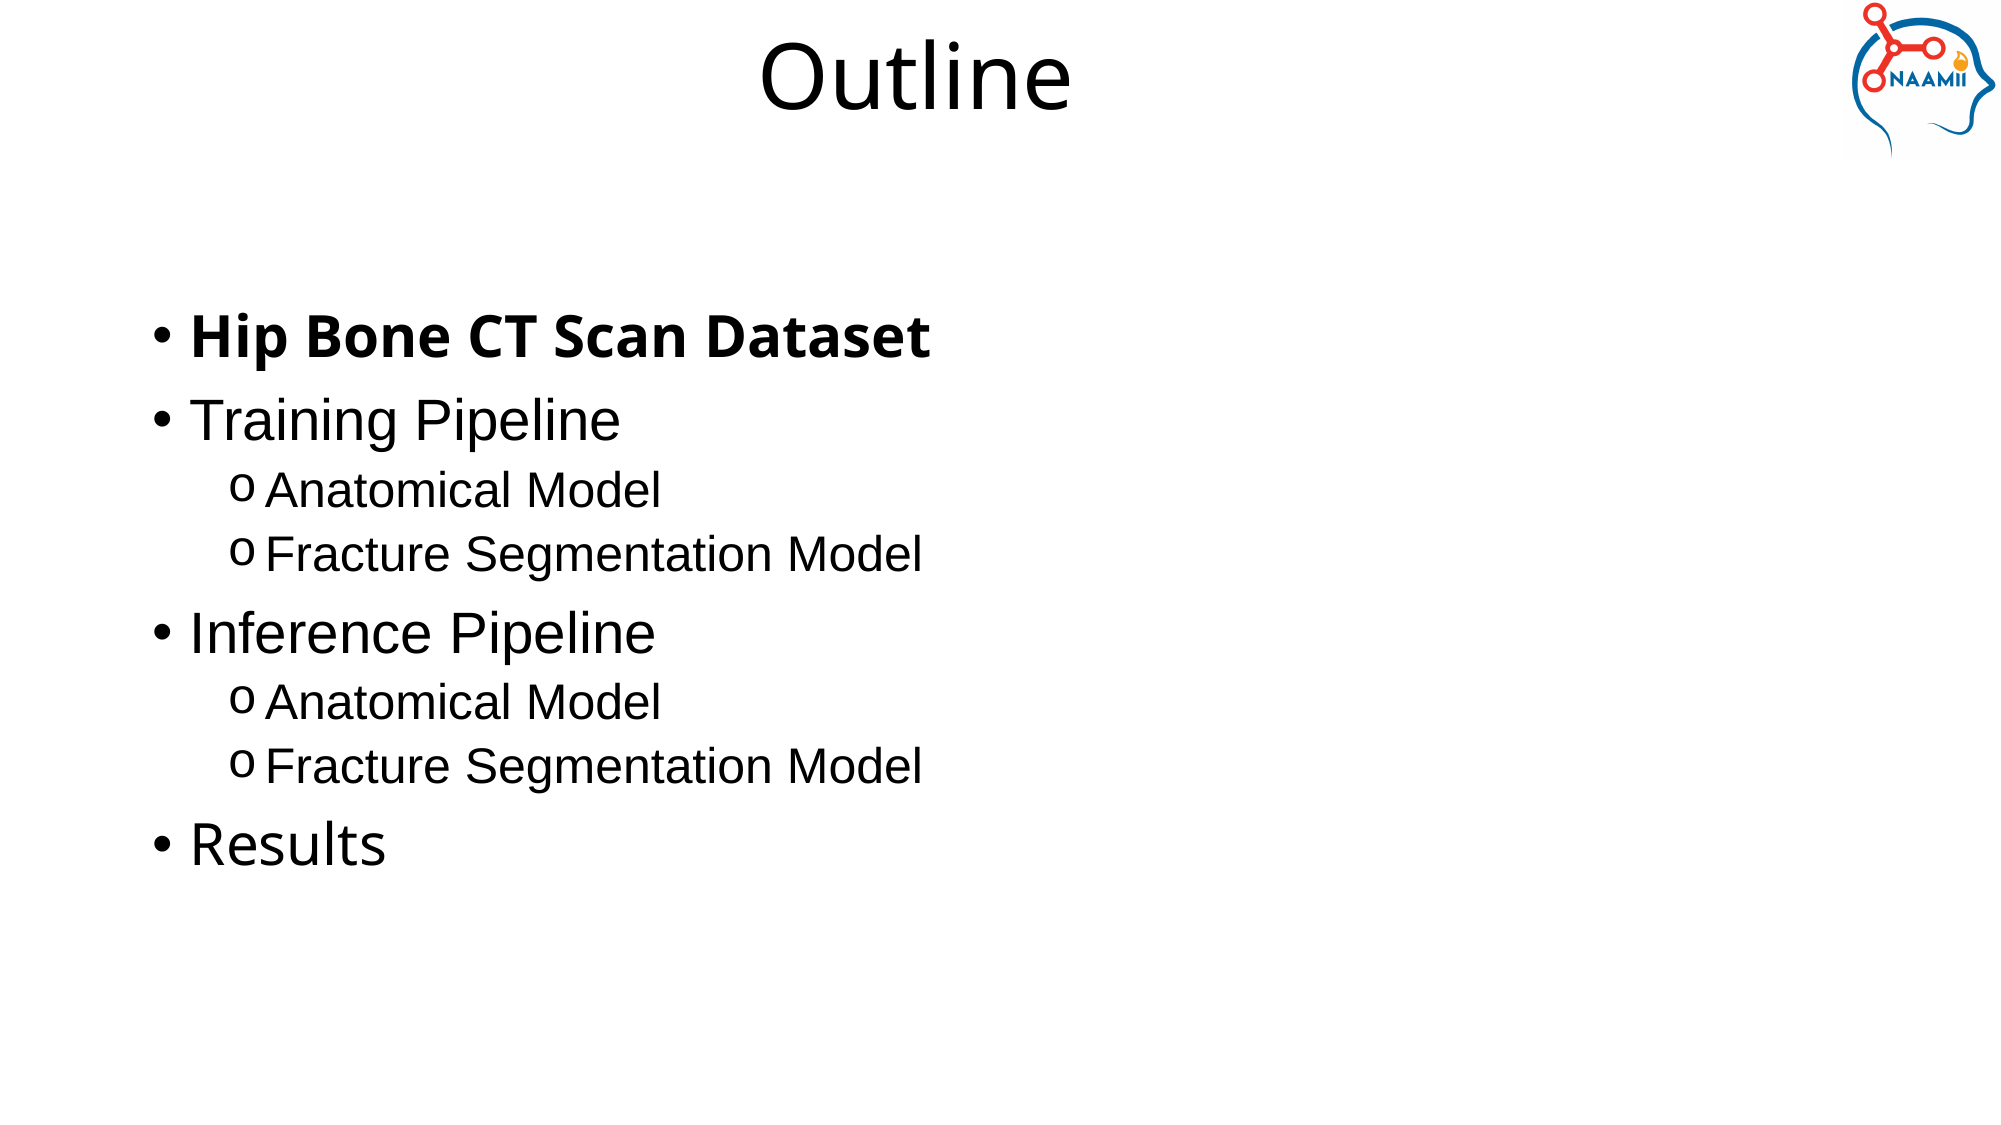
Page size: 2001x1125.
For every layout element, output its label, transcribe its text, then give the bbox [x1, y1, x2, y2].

picture [1844, 0, 2000, 159]
title Outline [0, 0, 1833, 191]
list Hip Bone CT Scan Dataset Training Pipeline Anatomical Model Fracture Segmentation Model Inference Pipeline Anatomical Model Fracture Segmentation Model Results [137, 299, 1863, 1014]
